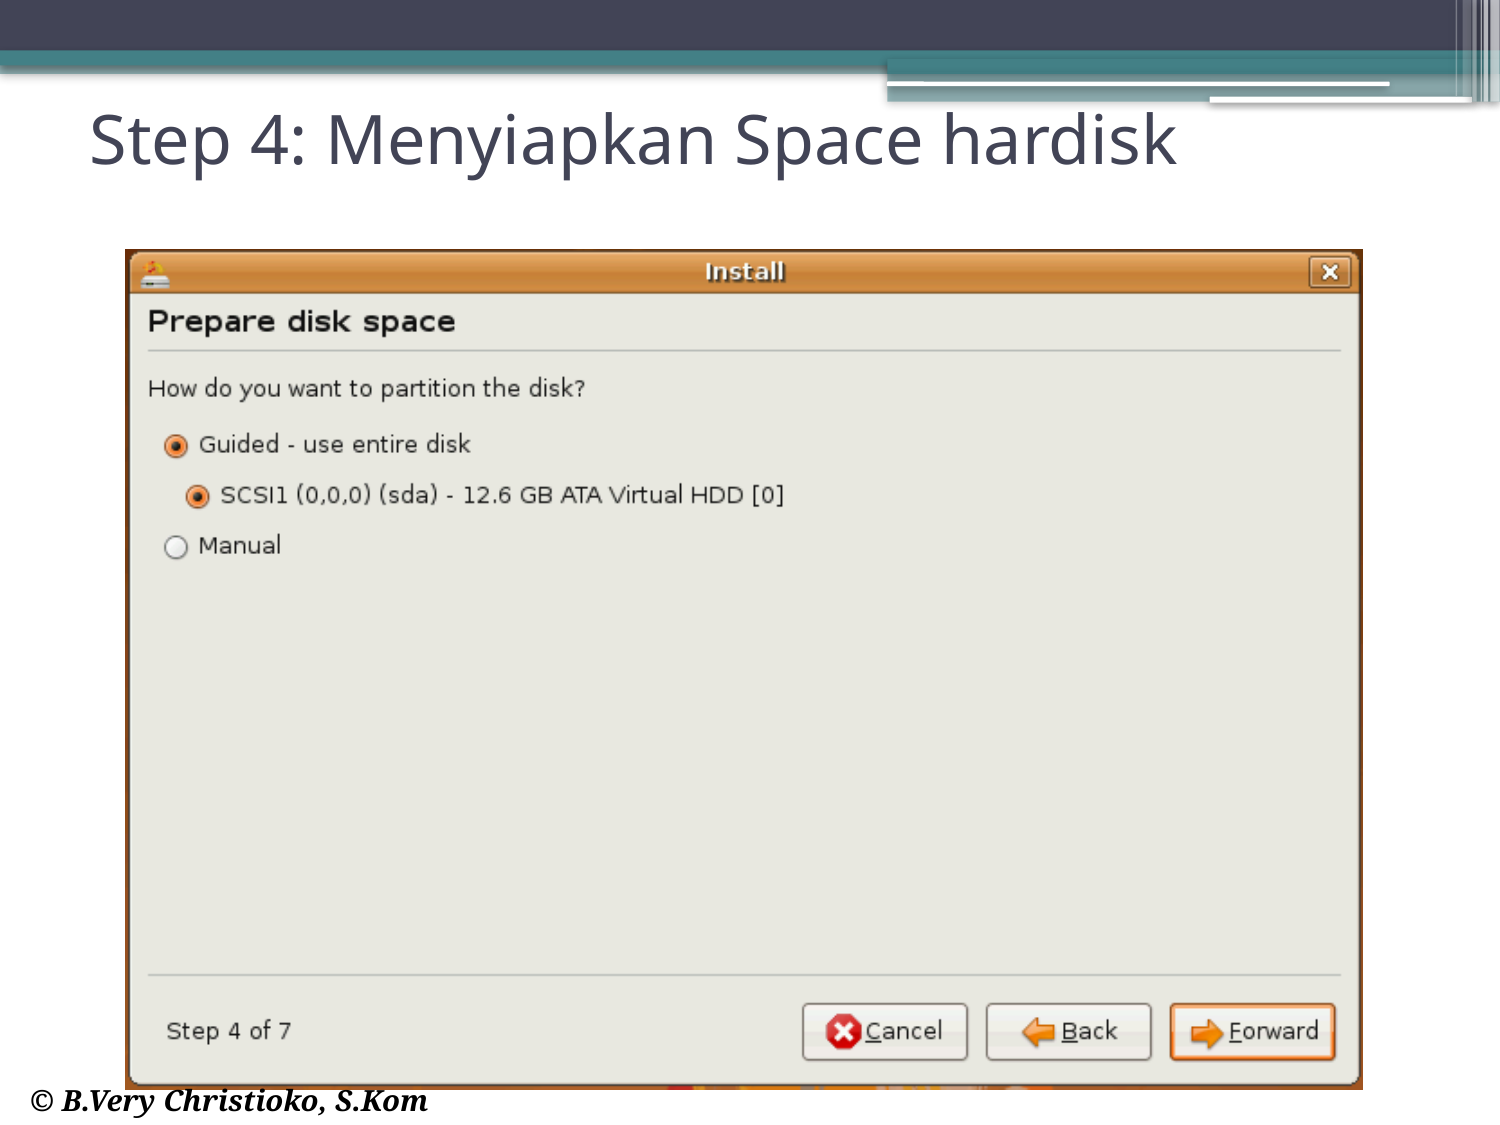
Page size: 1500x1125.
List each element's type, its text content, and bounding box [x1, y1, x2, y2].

text_box © B.Very Christioko, S.Kom [15, 1074, 444, 1125]
picture [124, 249, 1363, 1090]
title Step 4: Menyiapkan Space hardisk [75, 62, 1425, 213]
